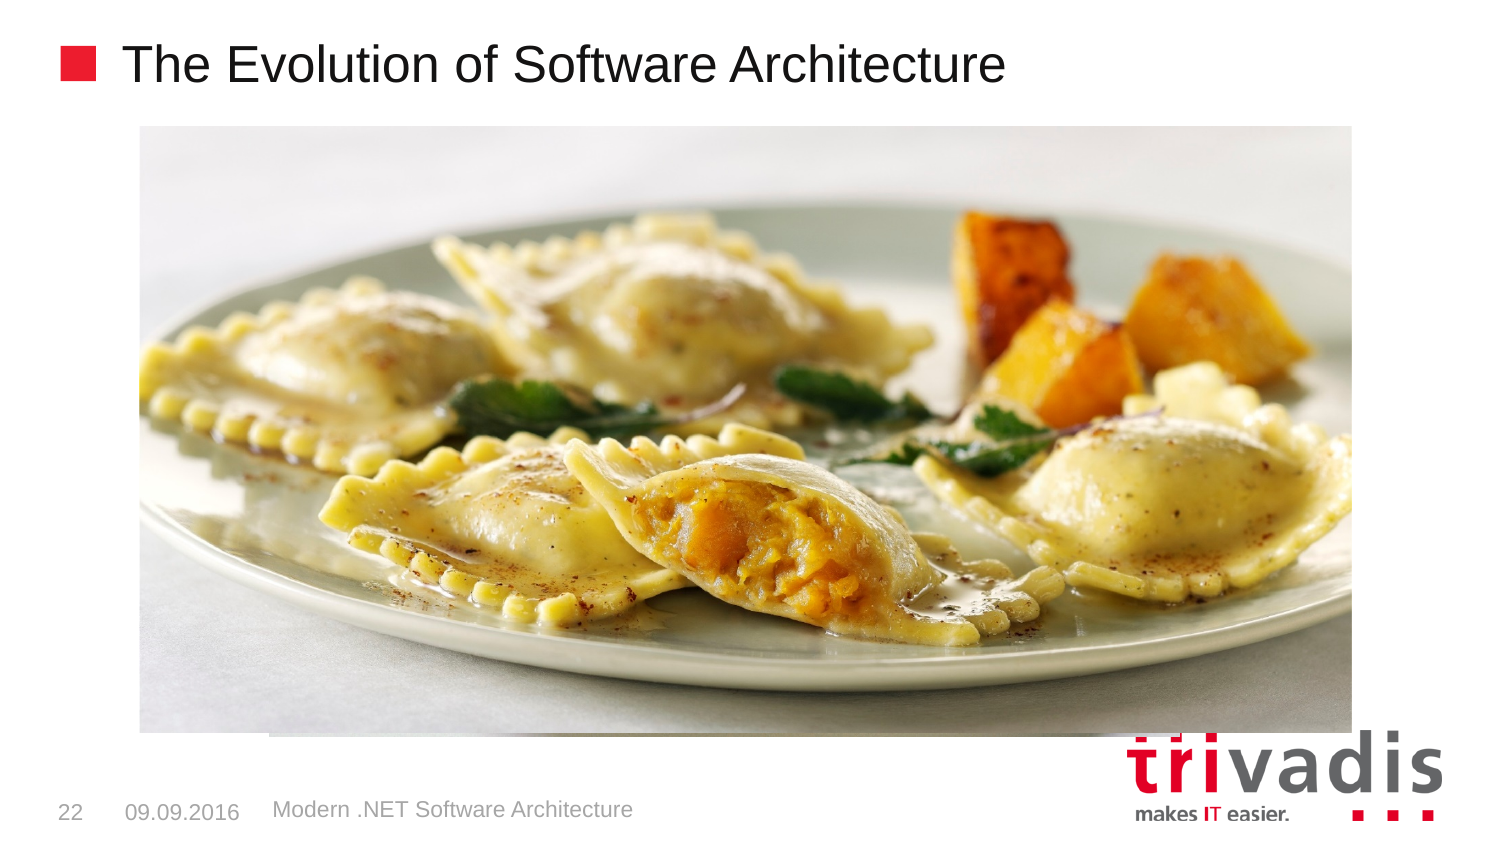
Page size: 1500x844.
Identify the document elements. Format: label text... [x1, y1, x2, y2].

title The Evolution of Software Architecture [103, 20, 1442, 140]
picture [138, 126, 1442, 821]
slide_number 22 [42, 788, 109, 834]
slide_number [109, 788, 258, 834]
footer Modern .NET Software Architecture [257, 785, 901, 831]
